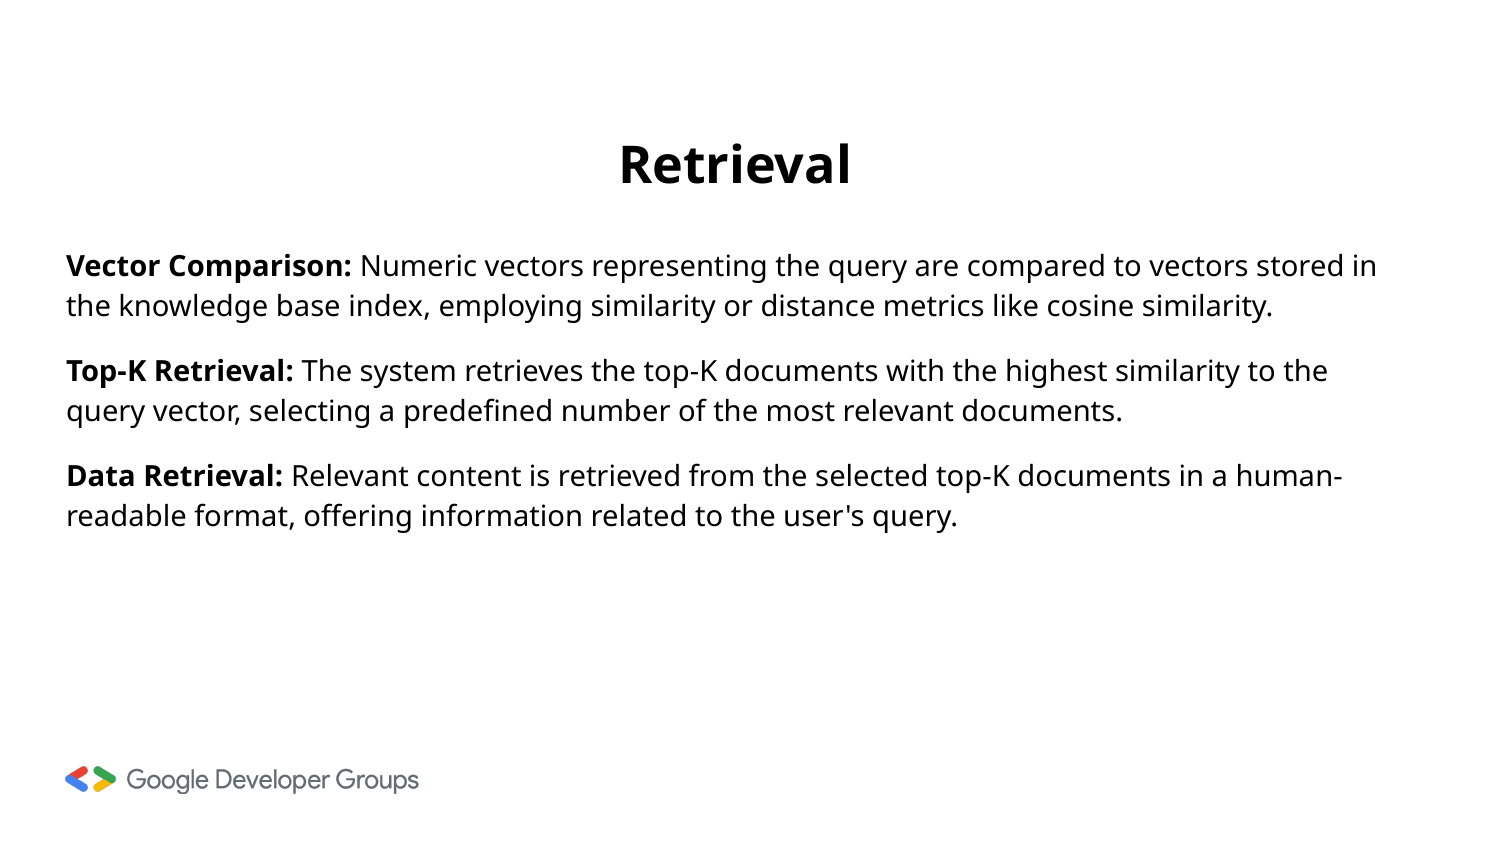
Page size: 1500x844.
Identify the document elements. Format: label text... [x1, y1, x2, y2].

picture [64, 788, 419, 794]
list Vector Comparison: Numeric vectors representing the query are compared to vectors stored in the knowledge base index, employing similarity or distance metrics like cosine similarity. Top-K Retrieval: The system retrieves the top-K documents with the highest similarity to the query vector, selecting a predefined number of the most relevant documents. Data Retrieval: Relevant content is retrieved from the selected top-K documents in a human-readable format, offering information related to the user's query. [51, 226, 1420, 788]
title Retrieval [51, 88, 1420, 210]
